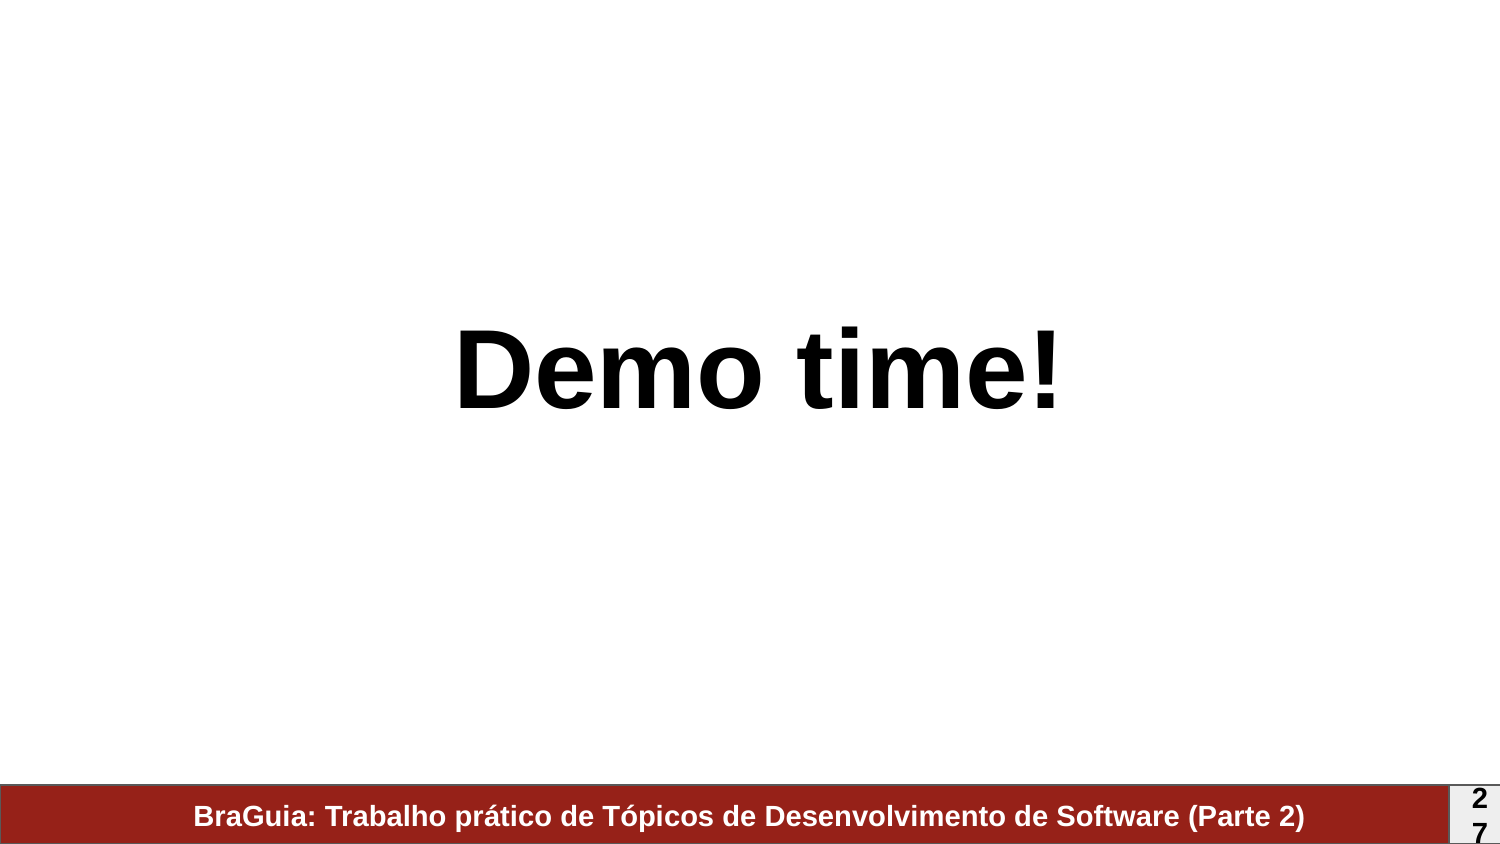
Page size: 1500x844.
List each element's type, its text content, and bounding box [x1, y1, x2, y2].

list Demo time! [51, 261, 1449, 750]
text_box 27 [1448, 785, 1500, 844]
text_box BraGuia: Trabalho prático de Tópicos de Desenvolvimento de Software (Parte 2) [0, 785, 1448, 844]
